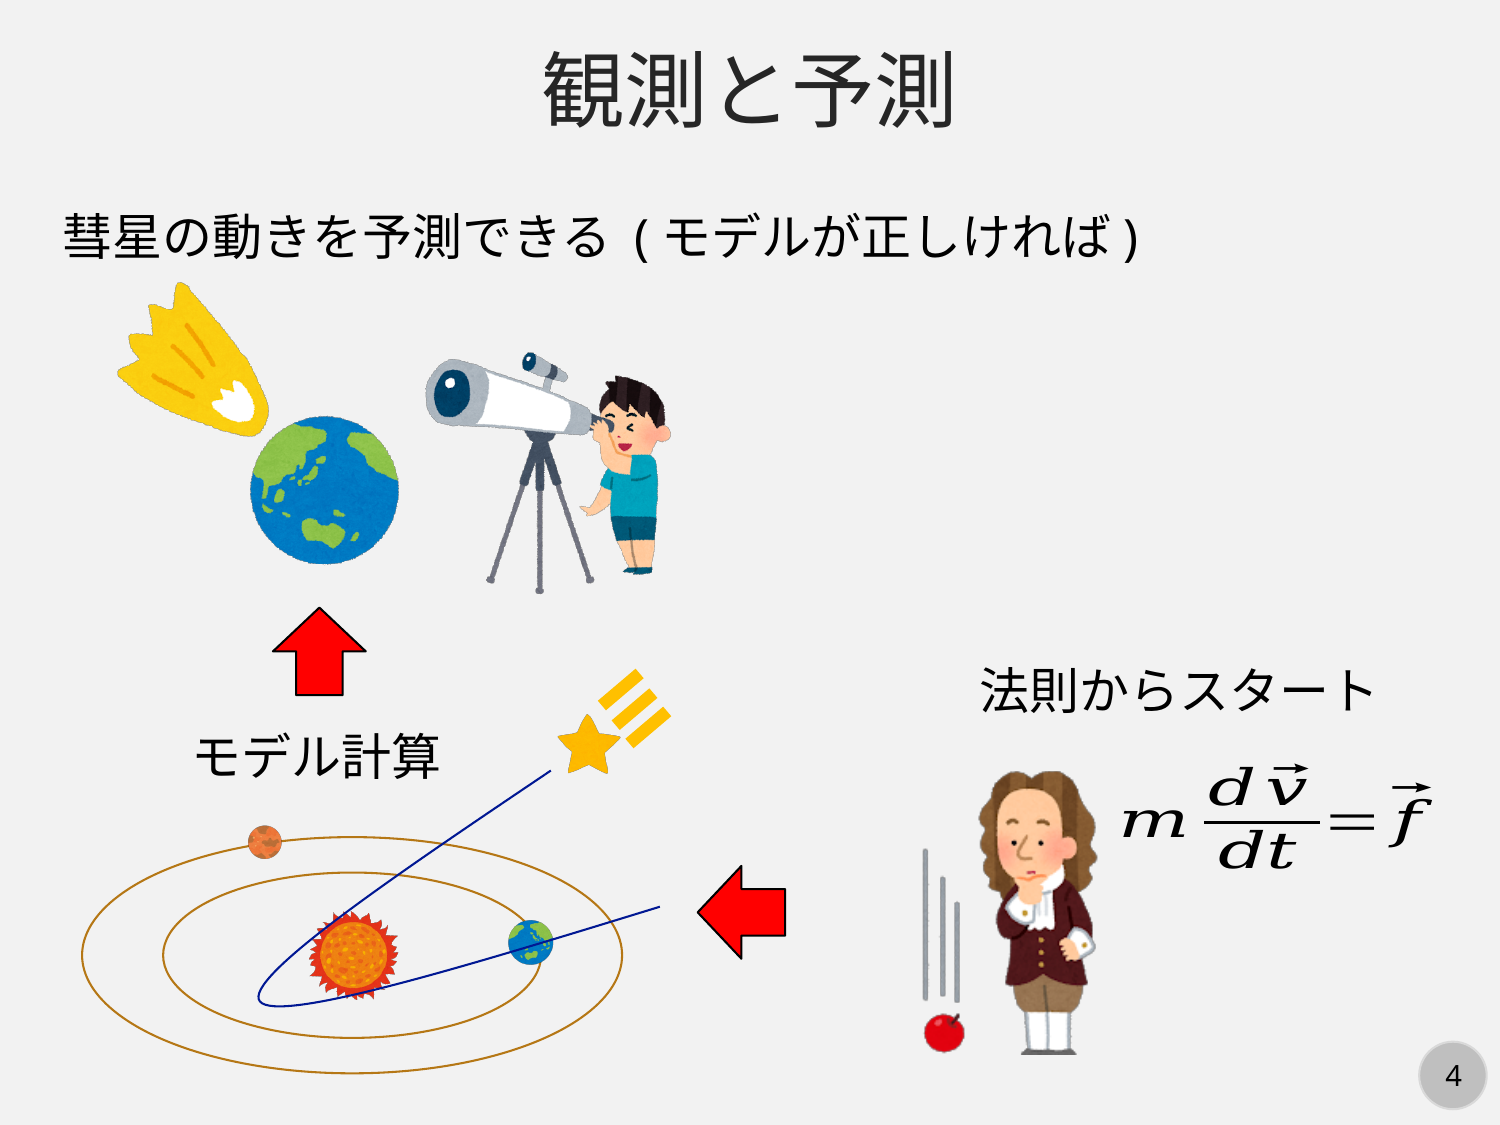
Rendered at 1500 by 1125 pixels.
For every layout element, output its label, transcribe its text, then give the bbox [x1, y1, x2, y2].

text_box [468, 769, 595, 825]
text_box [615, 693, 654, 726]
text_box モデル計算 [176, 718, 457, 793]
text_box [629, 711, 668, 744]
picture [419, 349, 674, 598]
text_box 法則からスタート [964, 652, 1395, 728]
text_box [271, 606, 367, 697]
picture [555, 711, 623, 776]
text_box 彗星の動きを予測できる (モデルが正しければ) [47, 197, 1154, 273]
picture [112, 277, 404, 569]
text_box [82, 825, 623, 1074]
list 観測と予測 [0, 31, 1500, 155]
picture [860, 770, 1145, 1055]
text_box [601, 673, 640, 706]
text_box [623, 860, 661, 920]
text_box [696, 864, 787, 960]
